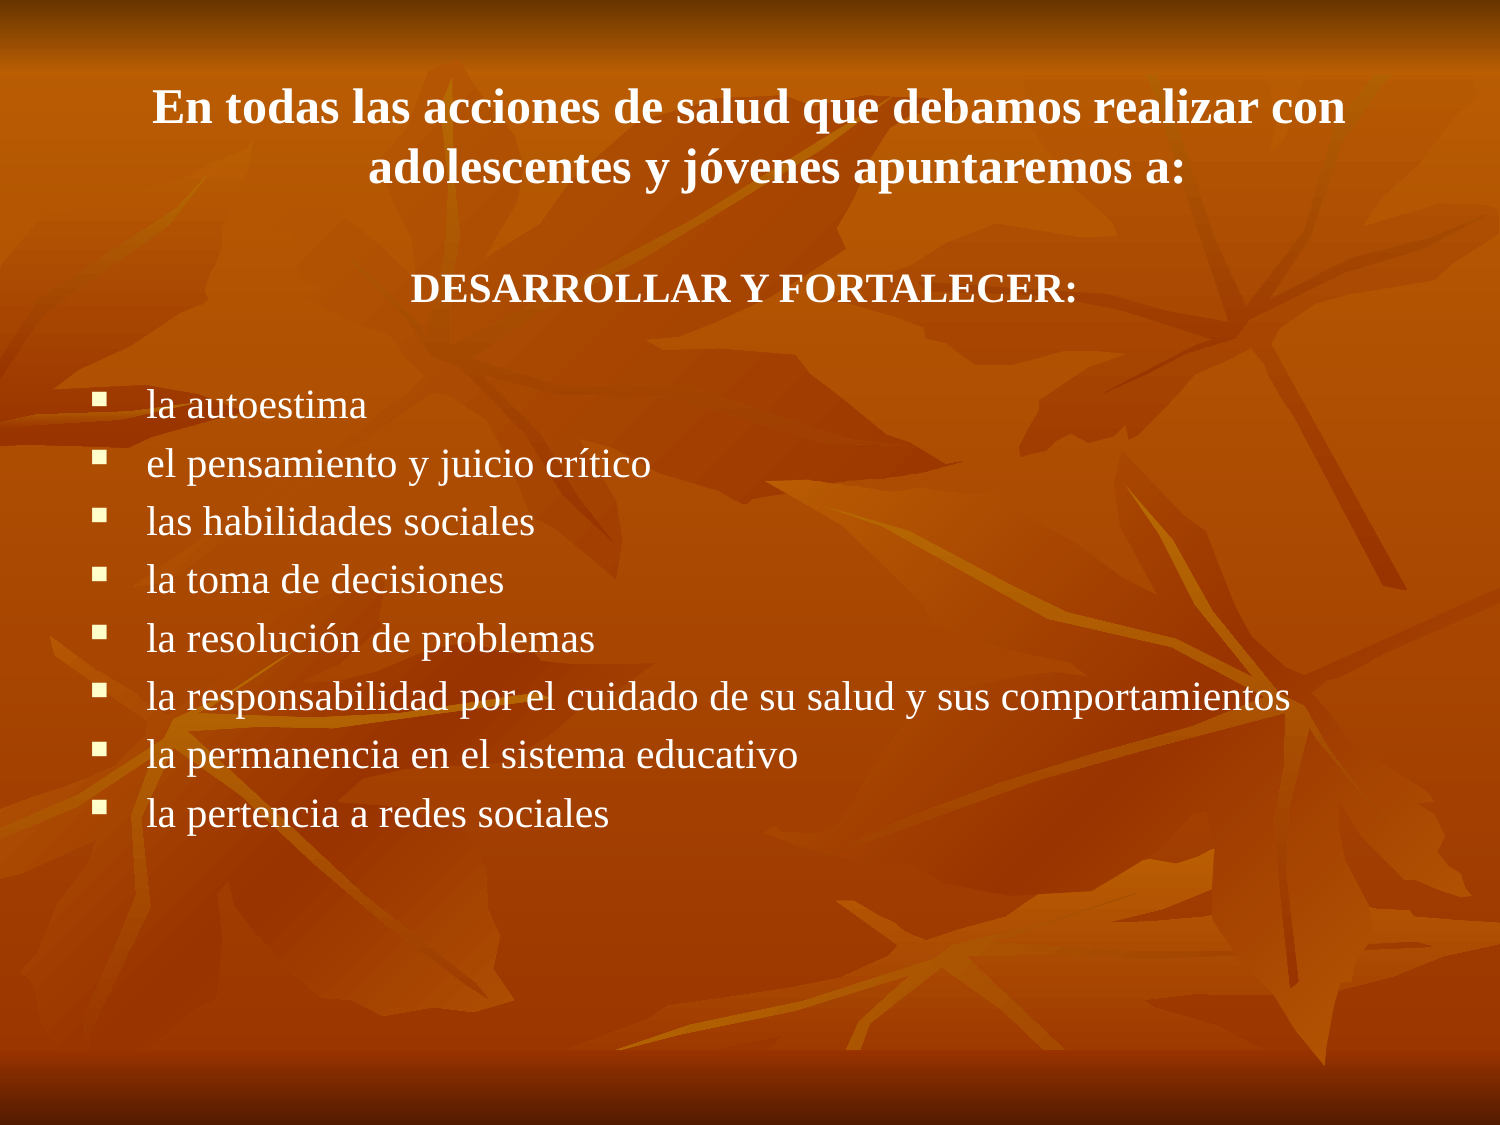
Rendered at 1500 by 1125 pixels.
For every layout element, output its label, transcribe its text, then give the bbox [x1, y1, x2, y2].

list En todas las acciones de salud que debamos realizar con adolescentes y jóvenes apuntaremos a: DESARROLLAR Y FORTALECER: la autoestima el pensamiento y juicio crítico las habilidades sociales la toma de decisiones la resolución de problemas la responsabilidad por el cuidado de su salud y sus comportamientos la permanencia en el sistema educativo la pertencia a redes sociales [75, 66, 1425, 1005]
